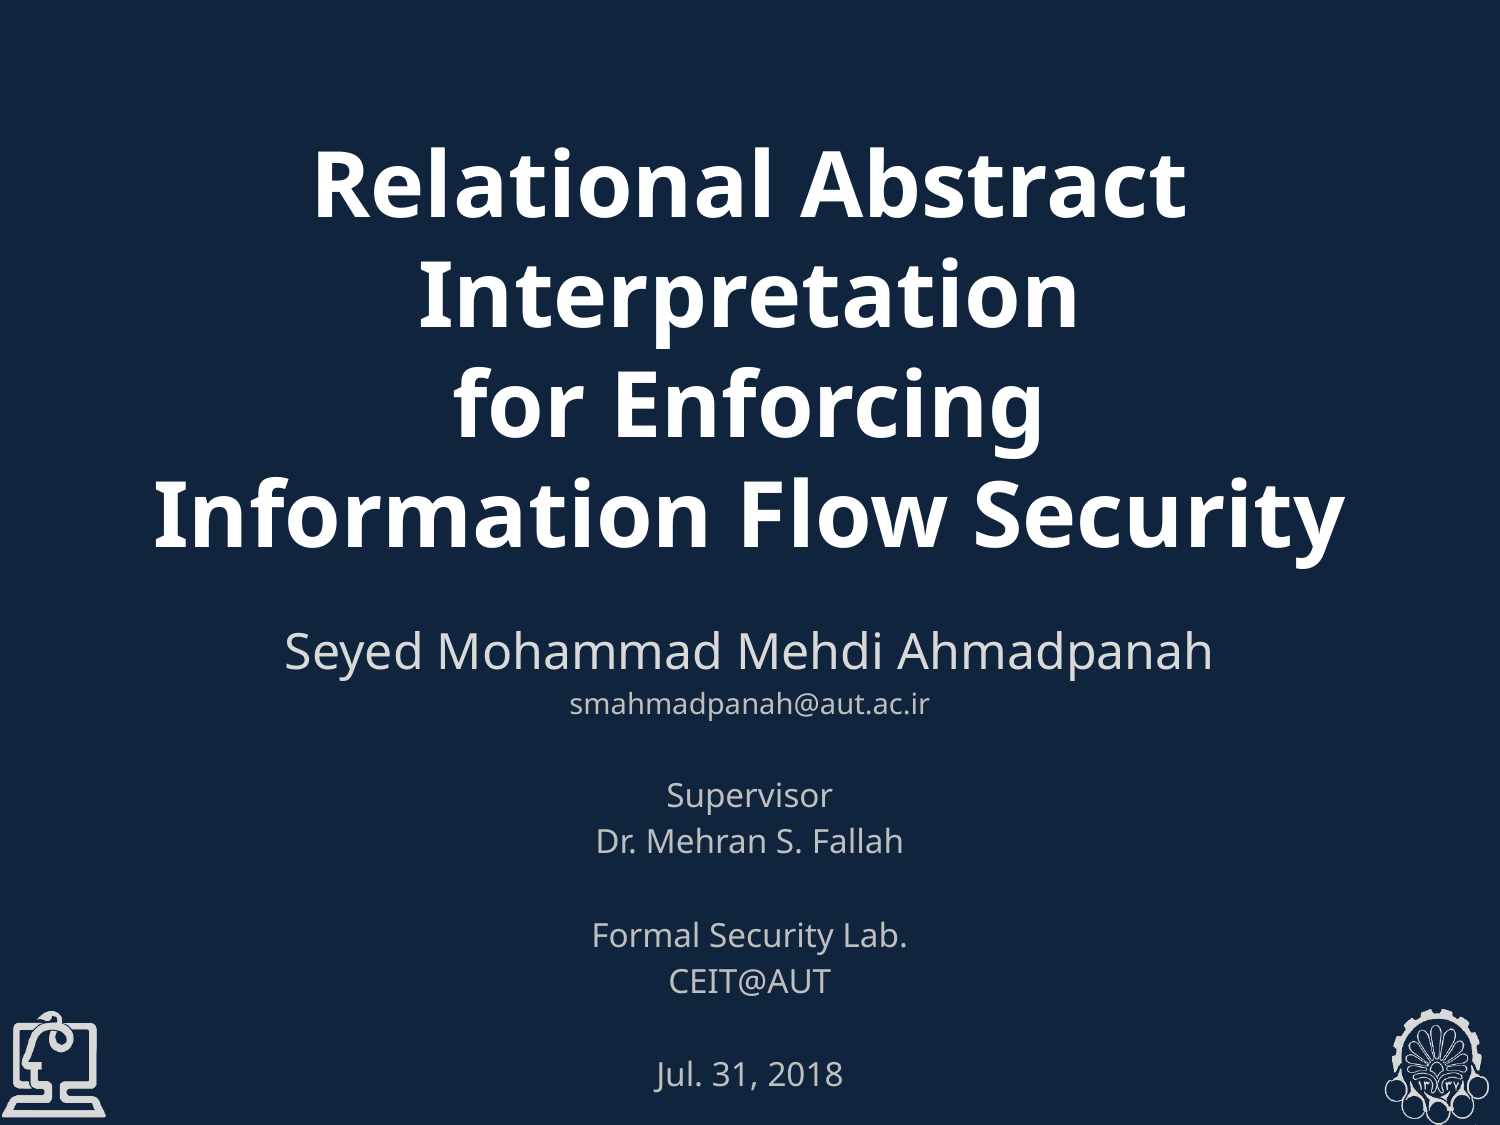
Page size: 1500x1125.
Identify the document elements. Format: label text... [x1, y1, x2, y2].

picture [1374, 1009, 1500, 1125]
subtitle Seyed Mohammad Mehdi Ahmadpanah smahmadpanah@aut.ac.ir Supervisor Dr. Mehran S. Fallah Formal Security Lab. CEIT@AUT Jul. 31, 2018 [200, 612, 1300, 1125]
title Relational Abstract Interpretation for Enforcing Information Flow Security [3, 224, 1497, 467]
picture [0, 1011, 126, 1125]
